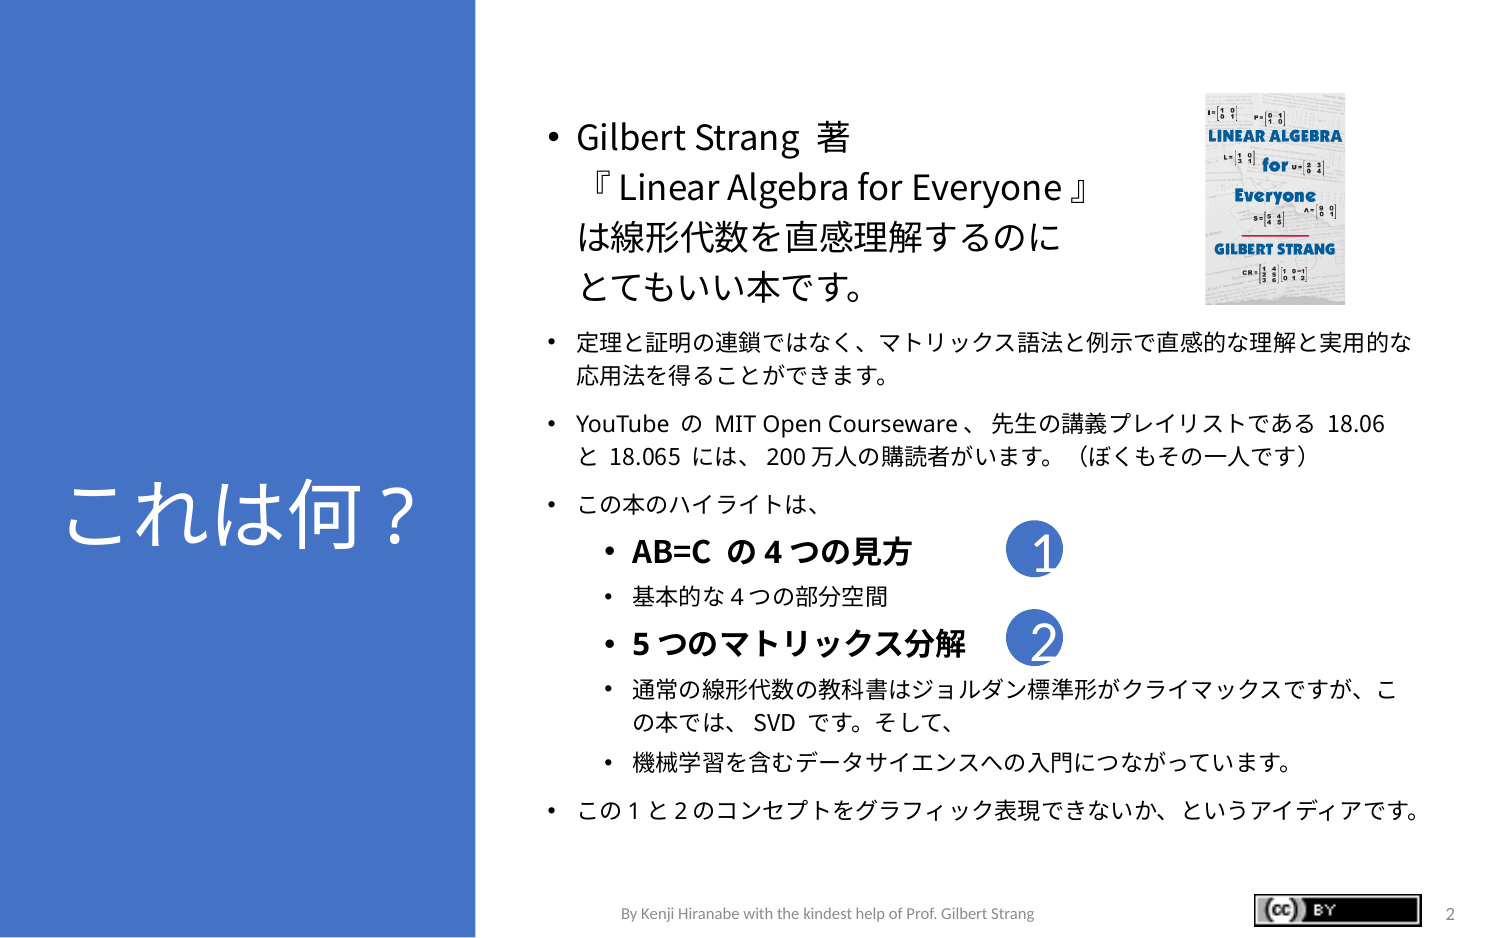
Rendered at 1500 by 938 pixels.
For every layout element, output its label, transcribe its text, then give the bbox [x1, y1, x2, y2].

text_box [0, 0, 476, 938]
footer By Kenji Hiranabe with the kindest help of Prof. Gilbert Strang [605, 887, 1110, 938]
title これは何? [38, 469, 432, 576]
slide_number 2 [1132, 887, 1471, 938]
text_box 1 [1004, 519, 1065, 579]
picture [1205, 93, 1346, 305]
list Gilbert Strang 著 『Linear Algebra for Everyone』 は線形代数を直感理解するのに とてもいい本です。 定理と証明の連鎖ではなく、マトリックス語法と例示で直感的な理解と実用的な応用法を得ることができます。 YouTube の MIT Open Courseware、 先生の講義プレイリストである 18.06 と 18.065 には、200万人の購読者がいます。（ぼくもその一人です） この本のハイライトは、 AB=C の4つの見方 基本的な4つの部分空間 5つのマトリックス分解 通常の線形代数の教科書はジョルダン標準形がクライマックスですが、この本では、SVD です。そして、 機械学習を含むデータサイエンスへの入門につながっています。 この1と2のコンセプトをグラフィック表現できないか、というアイディアです。 [532, 87, 1430, 845]
text_box 2 [1004, 608, 1065, 668]
